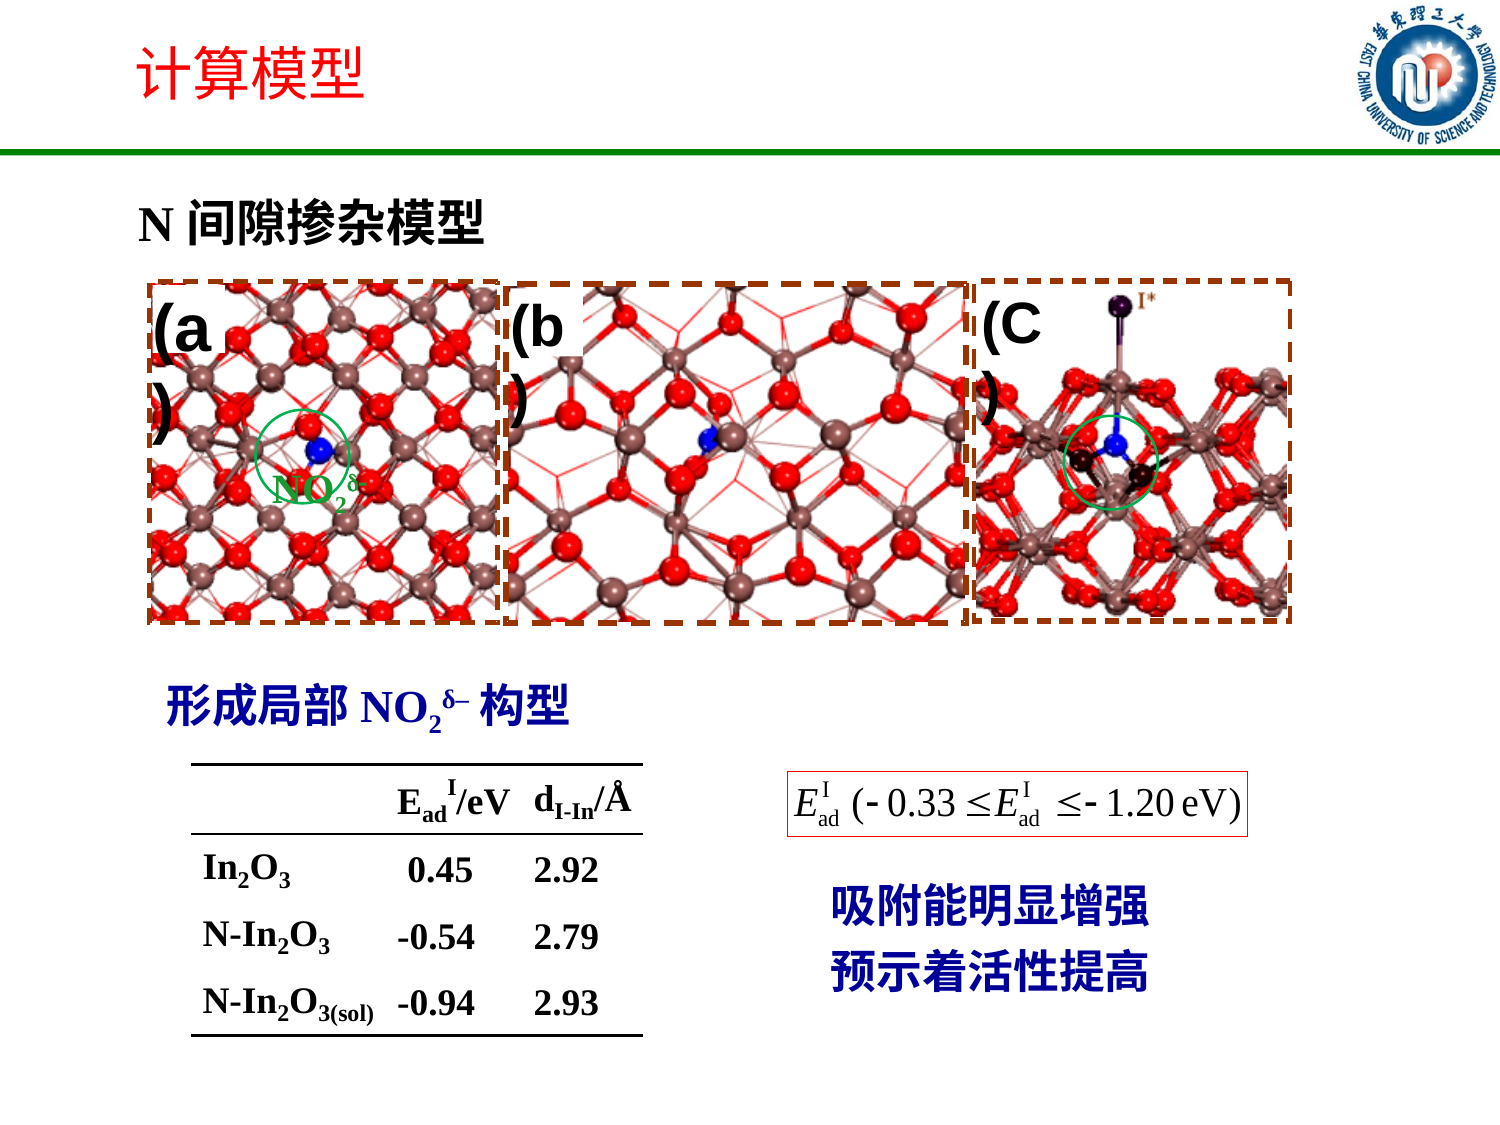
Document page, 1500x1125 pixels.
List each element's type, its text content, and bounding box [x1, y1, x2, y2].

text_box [147, 278, 1292, 626]
picture [1352, 1, 1500, 150]
text_box 吸附能明显增强 预示着活性提高 [815, 857, 1197, 1005]
text_box 计算模型 [119, 29, 383, 115]
text_box N间隙掺杂模型 [123, 184, 502, 260]
text_box 形成局部NO2δ–构型 [151, 656, 1007, 747]
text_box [786, 771, 1249, 837]
picture [190, 763, 669, 1071]
